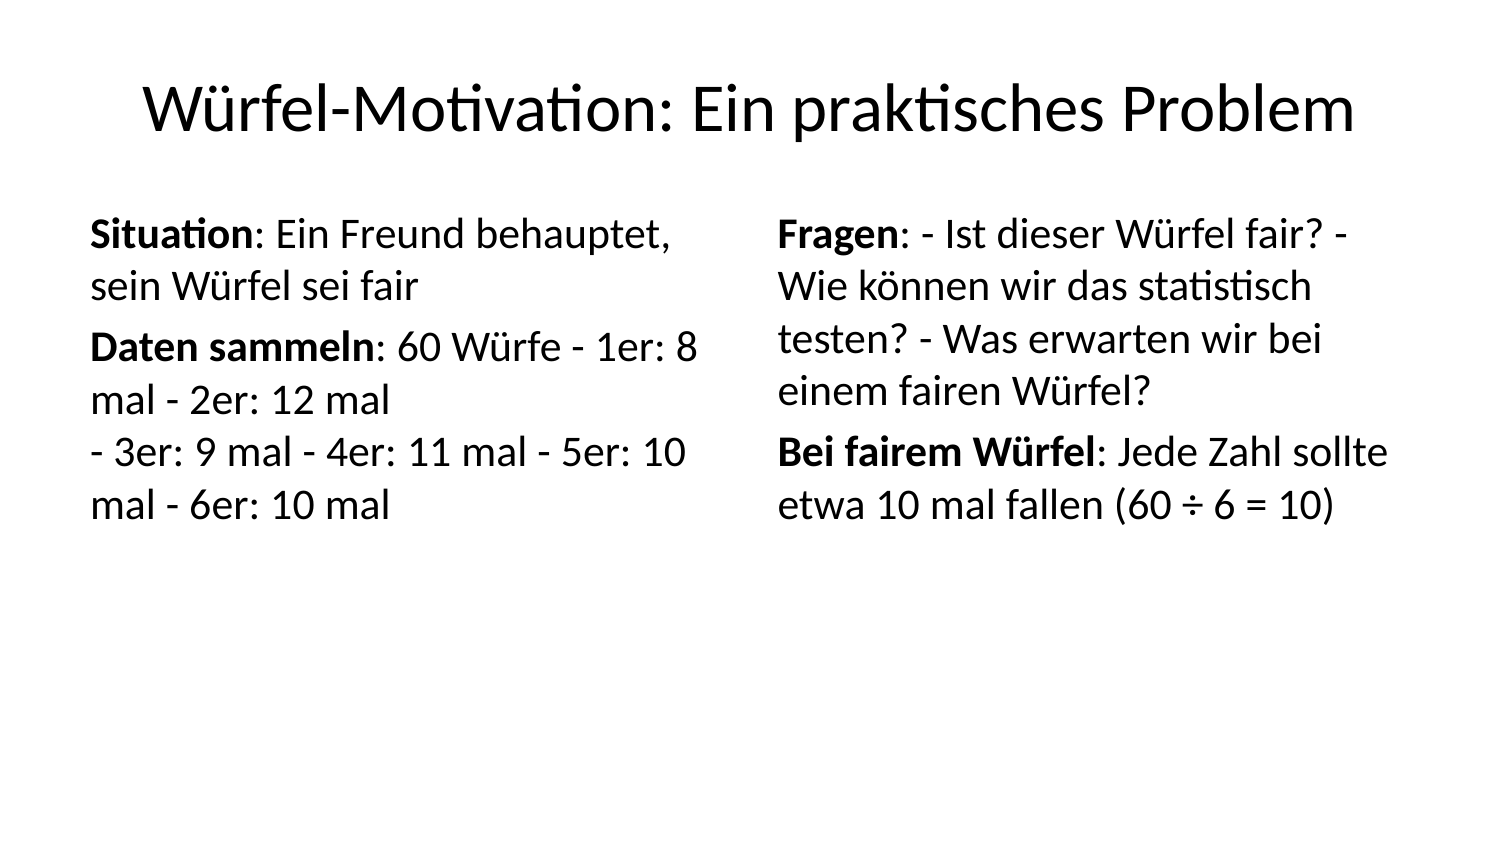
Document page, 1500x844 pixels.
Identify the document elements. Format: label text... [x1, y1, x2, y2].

title Würfel-Motivation: Ein praktisches Problem [75, 33, 1425, 175]
list Situation: Ein Freund behauptet, sein Würfel sei fair Daten sammeln: 60 Würfe - 1er: 8 mal - 2er: 12 mal - 3er: 9 mal - 4er: 11 mal - 5er: 10 mal - 6er: 10 mal [75, 196, 738, 754]
list Fragen: - Ist dieser Würfel fair? - Wie können wir das statistisch testen? - Was erwarten wir bei einem fairen Würfel? Bei fairem Würfel: Jede Zahl sollte etwa 10 mal fallen (60 ÷ 6 = 10) [762, 196, 1425, 754]
